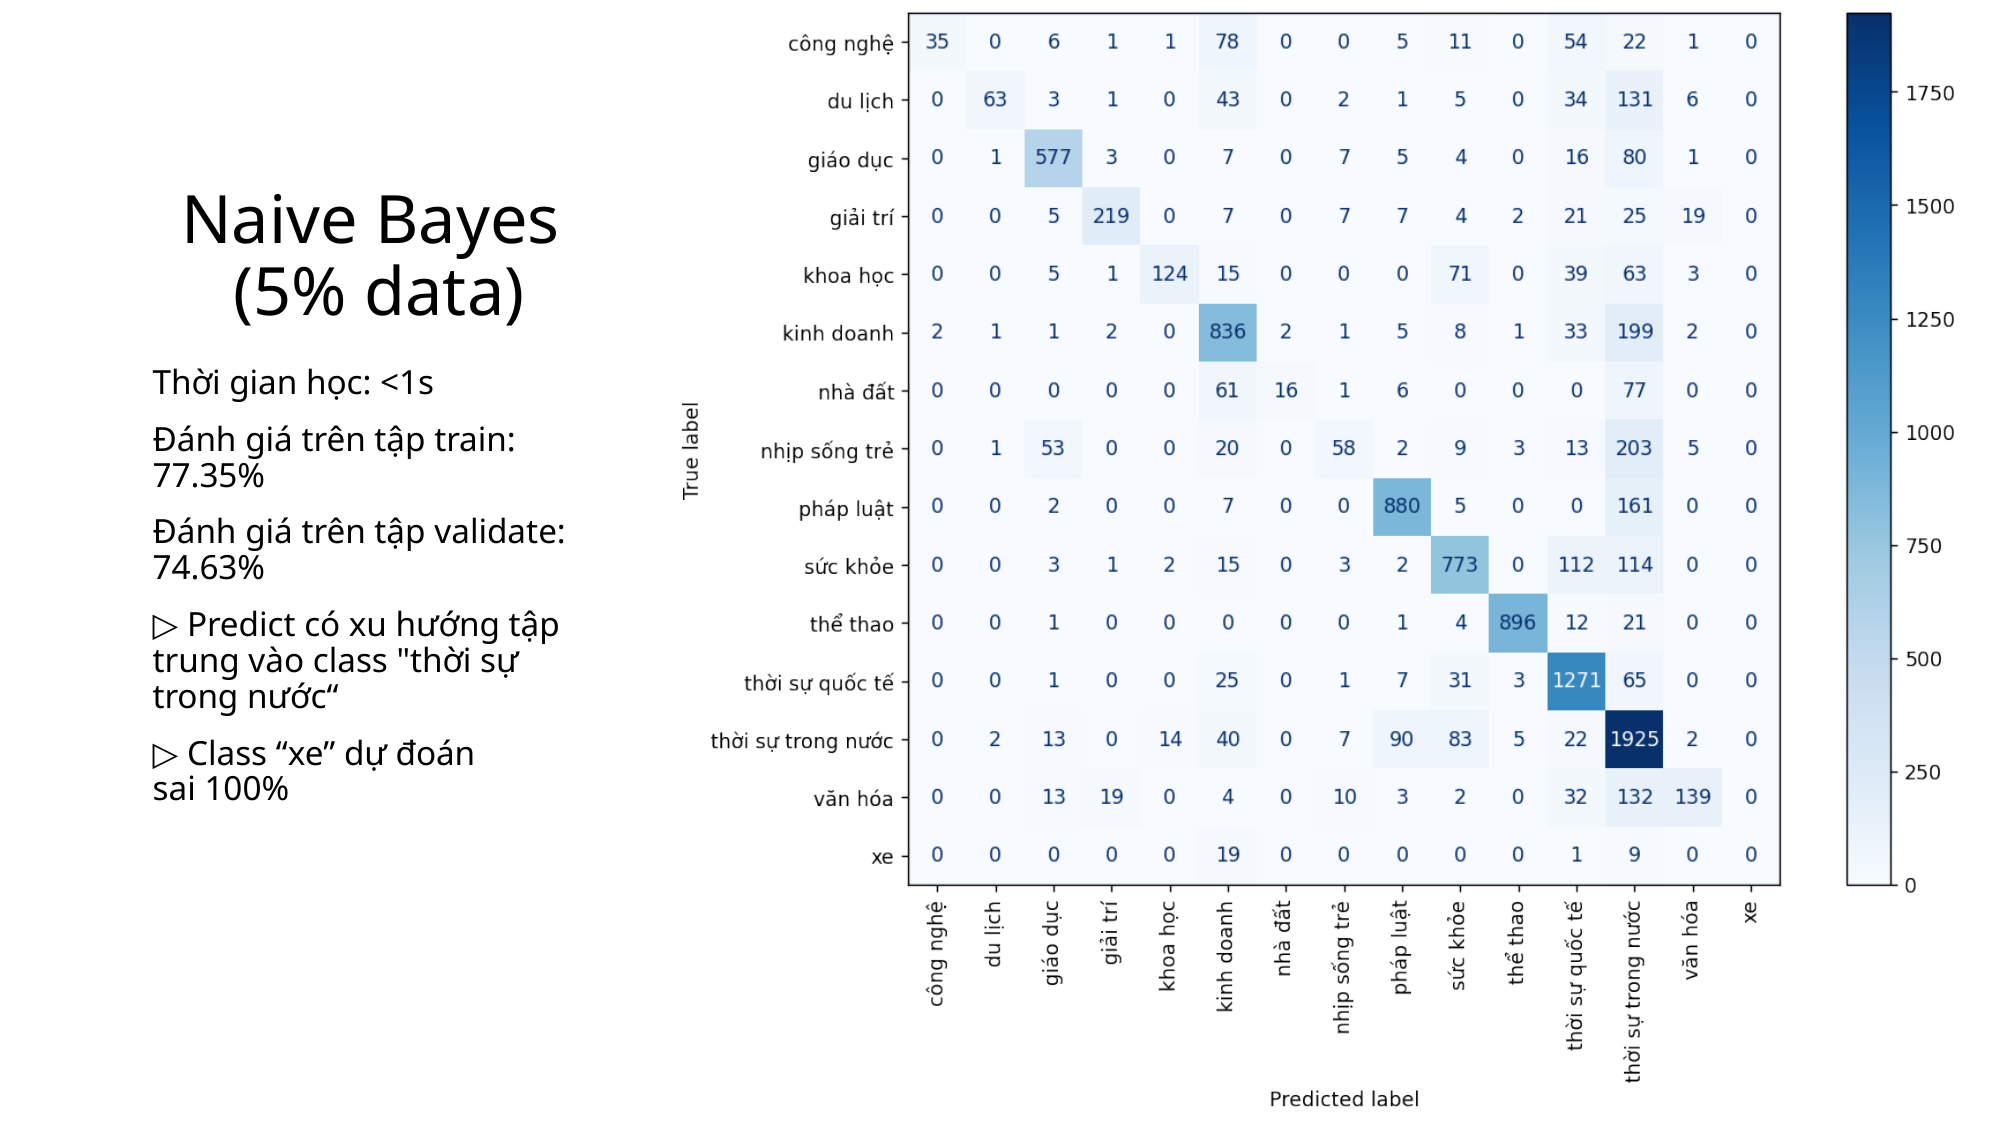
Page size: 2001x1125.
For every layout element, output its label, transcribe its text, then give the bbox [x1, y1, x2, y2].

title Naive Bayes (5% data) [56, 75, 668, 338]
list Thời gian học: <1s Đánh giá trên tập train: 77.35% Đánh giá trên tập validate: 74.63% ▷ Predict có xu hướng tập trung vào class "thời sự trong nước“ ▷ Class “xe” dự đoán sai 100% [137, 358, 625, 963]
picture [668, 0, 1969, 1125]
